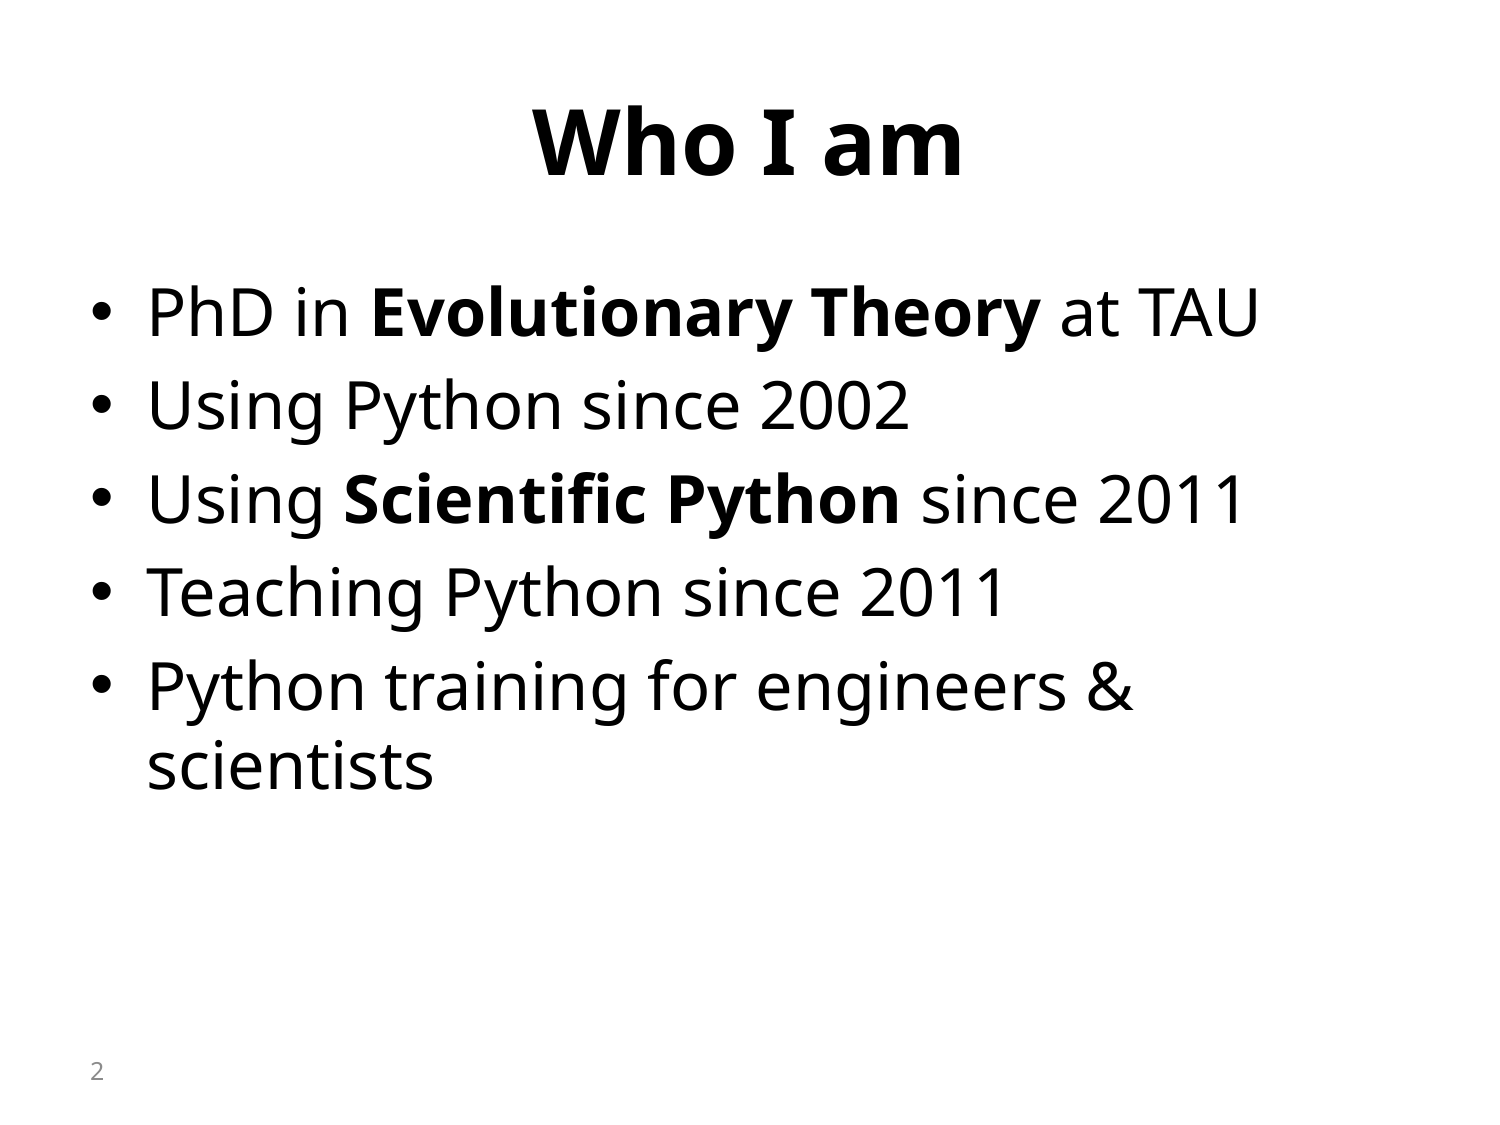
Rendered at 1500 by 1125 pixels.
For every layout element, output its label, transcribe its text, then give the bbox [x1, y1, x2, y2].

list PhD in Evolutionary Theory at TAU Using Python since 2002 Using Scientific Python since 2011 Teaching Python since 2011 Python training for engineers & scientists [75, 262, 1425, 1005]
slide_number 2 [75, 1042, 425, 1103]
title Who I am [75, 45, 1425, 233]
